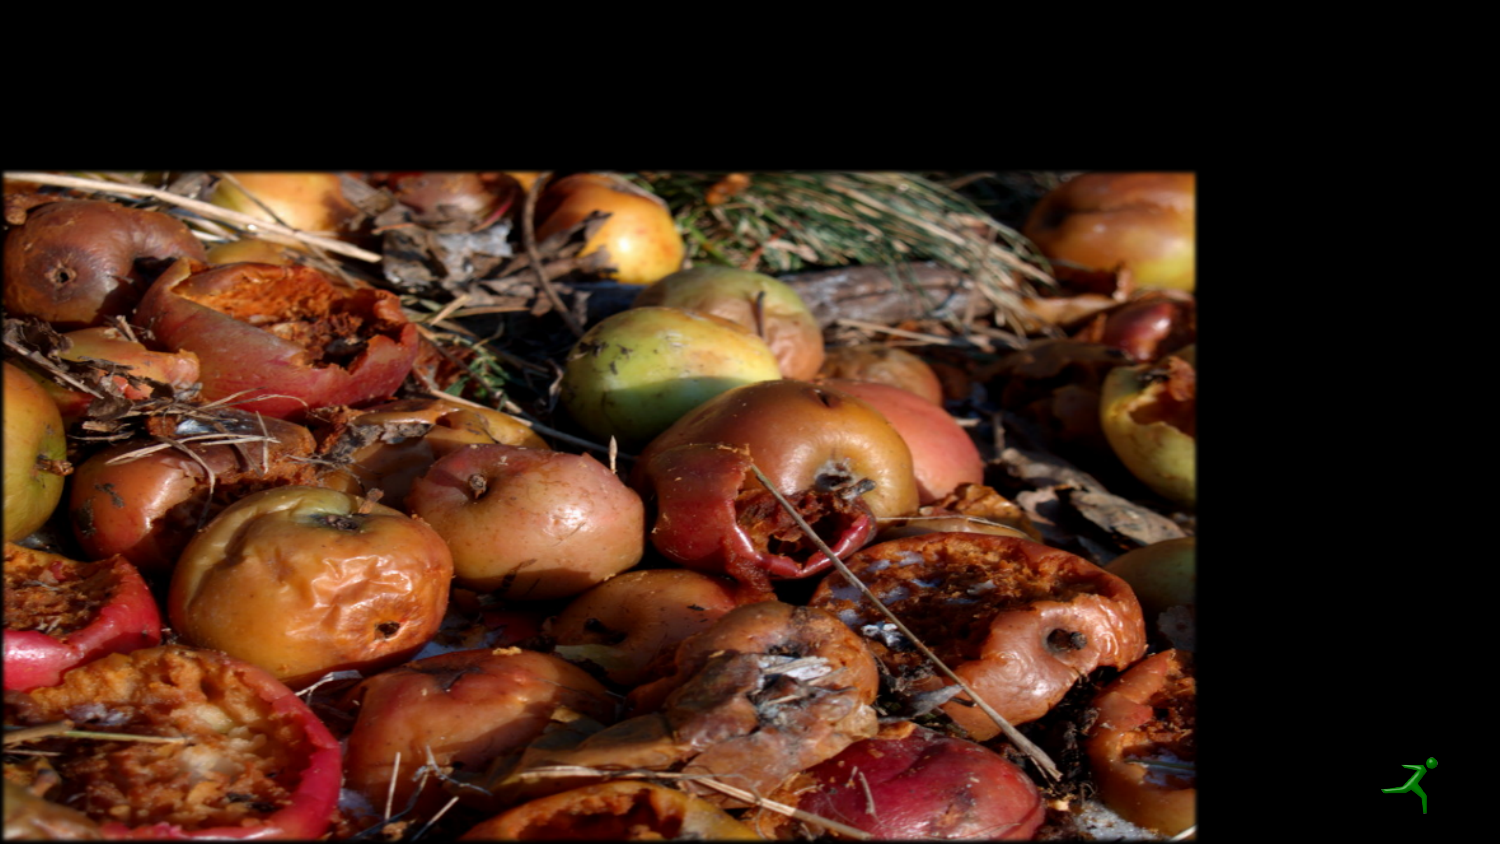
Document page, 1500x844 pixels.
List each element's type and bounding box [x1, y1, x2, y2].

picture [0, 169, 1200, 844]
picture [1366, 742, 1452, 829]
